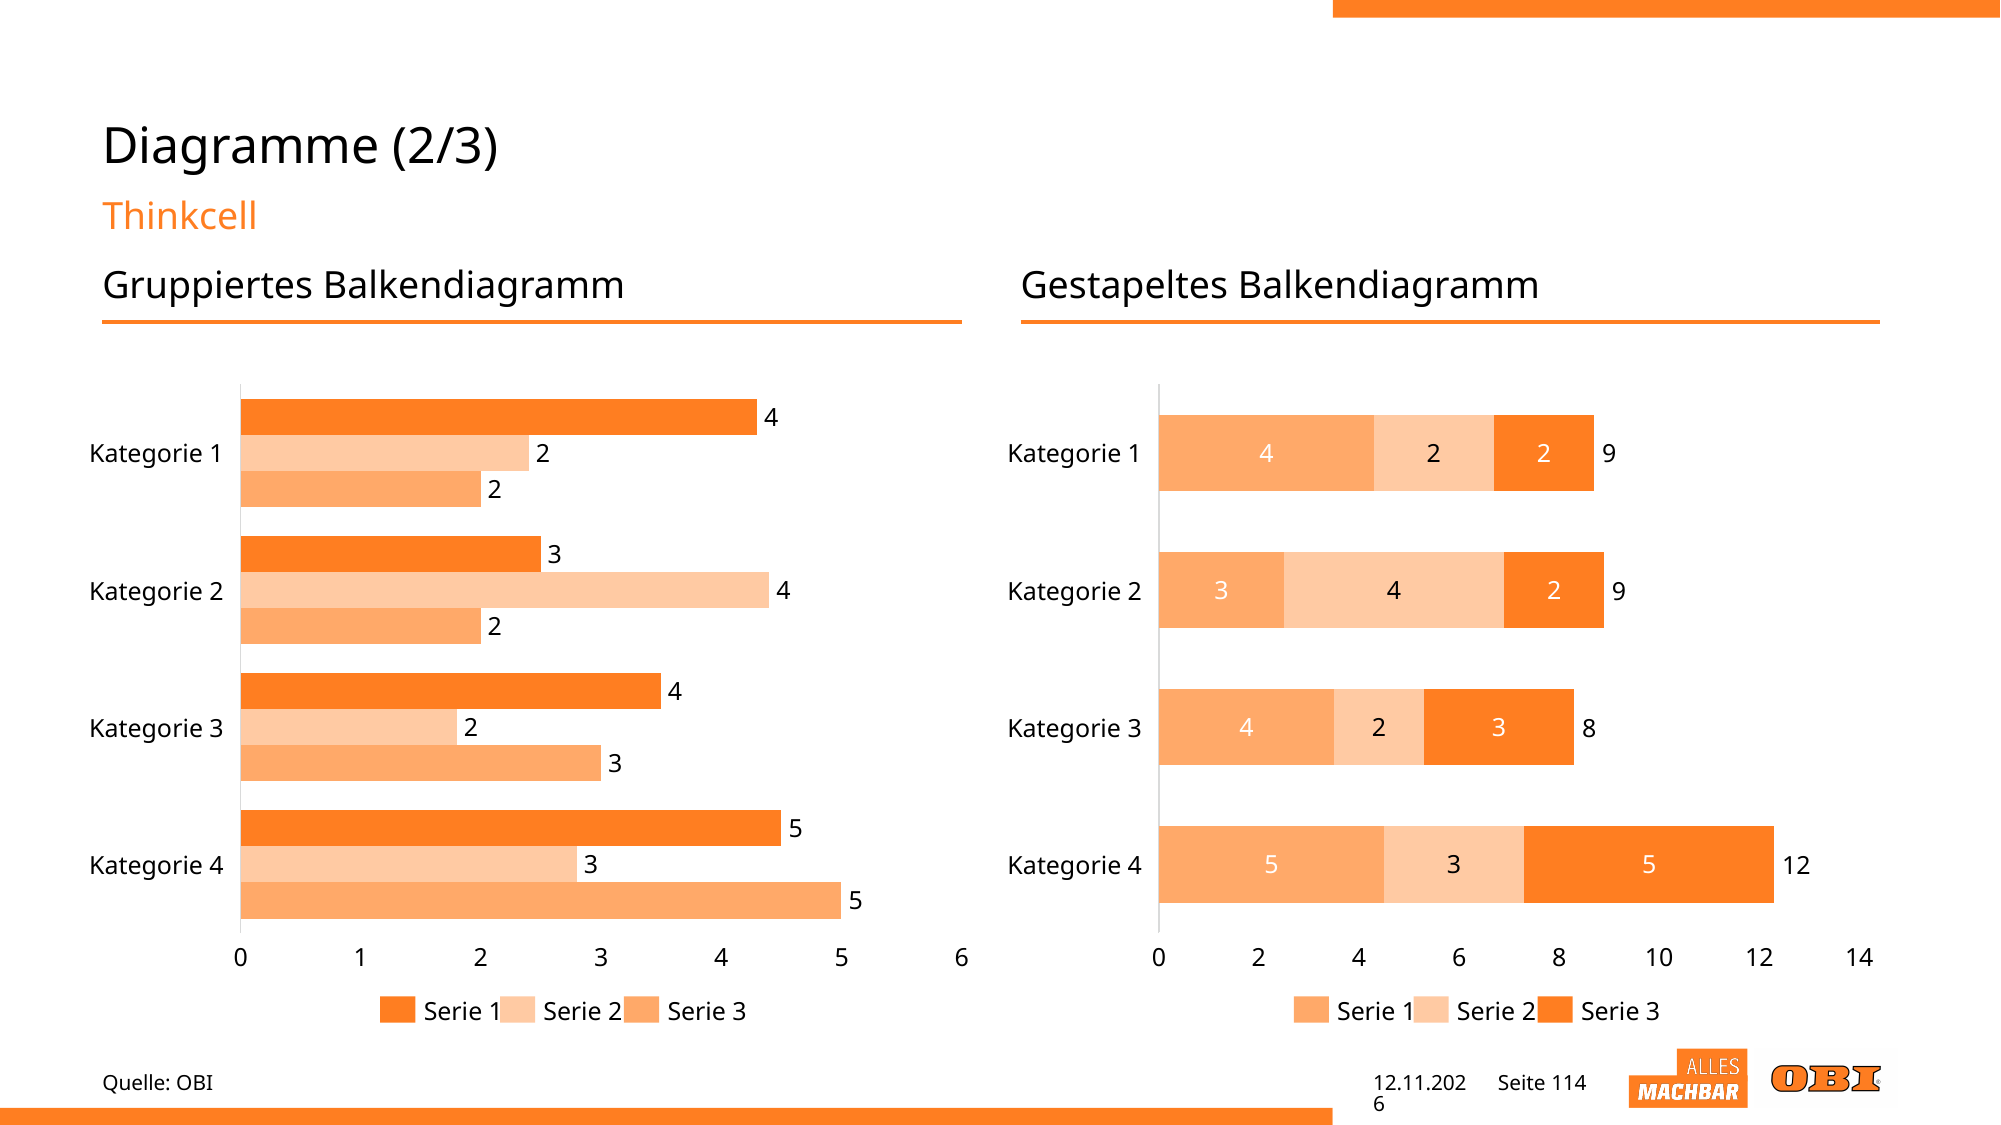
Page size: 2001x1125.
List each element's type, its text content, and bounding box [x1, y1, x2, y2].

text_box 5 [835, 947, 848, 972]
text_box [102, 261, 962, 323]
text_box Serie 3 [1580, 995, 1646, 1026]
text_box Serie 2 [1456, 995, 1521, 1026]
text_box 6 [955, 947, 968, 972]
text_box 1 [357, 947, 365, 972]
text_box 2 [475, 947, 487, 972]
text_box Kategorie 1 [123, 438, 224, 468]
picture [1754, 1048, 1898, 1107]
list Thinkcell [102, 192, 1880, 238]
text_box [1293, 995, 1330, 1024]
text_box 4 [715, 947, 727, 972]
text_box Kategorie 1 [1041, 438, 1143, 468]
footer Quelle: OBI [102, 1071, 1271, 1097]
picture [1638, 1058, 1739, 1100]
text_box [379, 995, 416, 1024]
text_box [1536, 995, 1574, 1024]
text_box Kategorie 3 [118, 712, 224, 743]
text_box [499, 995, 536, 1024]
text_box 3 [595, 947, 608, 972]
chart [227, 370, 976, 947]
text_box Kategorie 2 [118, 575, 224, 606]
text_box Serie 1 [1337, 995, 1397, 1026]
text_box 0 [1152, 947, 1166, 972]
text_box Kategorie 4 [1037, 849, 1143, 880]
text_box Serie 1 [423, 995, 484, 1026]
text_box Kategorie 3 [1036, 712, 1143, 743]
text_box 6 [1453, 947, 1466, 972]
text_box Kategorie 4 [118, 849, 224, 880]
text_box 0 [234, 947, 247, 972]
text_box [623, 995, 660, 1024]
text_box 4 [1353, 947, 1365, 972]
text_box Serie 2 [543, 995, 608, 1026]
text_box Kategorie 2 [1037, 575, 1143, 606]
text_box 12 [1750, 947, 1769, 972]
title Diagramme (2/3) [102, 112, 1880, 174]
text_box 2 [1253, 947, 1265, 972]
text_box [1413, 995, 1450, 1024]
text_box 8 [1553, 947, 1566, 972]
chart [1145, 370, 1873, 947]
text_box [1020, 261, 1880, 323]
text_box 10 [1649, 947, 1669, 972]
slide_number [1373, 1071, 1475, 1097]
slide_number Seite 114 [1497, 1071, 1588, 1097]
text_box Serie 3 [667, 995, 732, 1026]
text_box 14 [1849, 947, 1869, 972]
